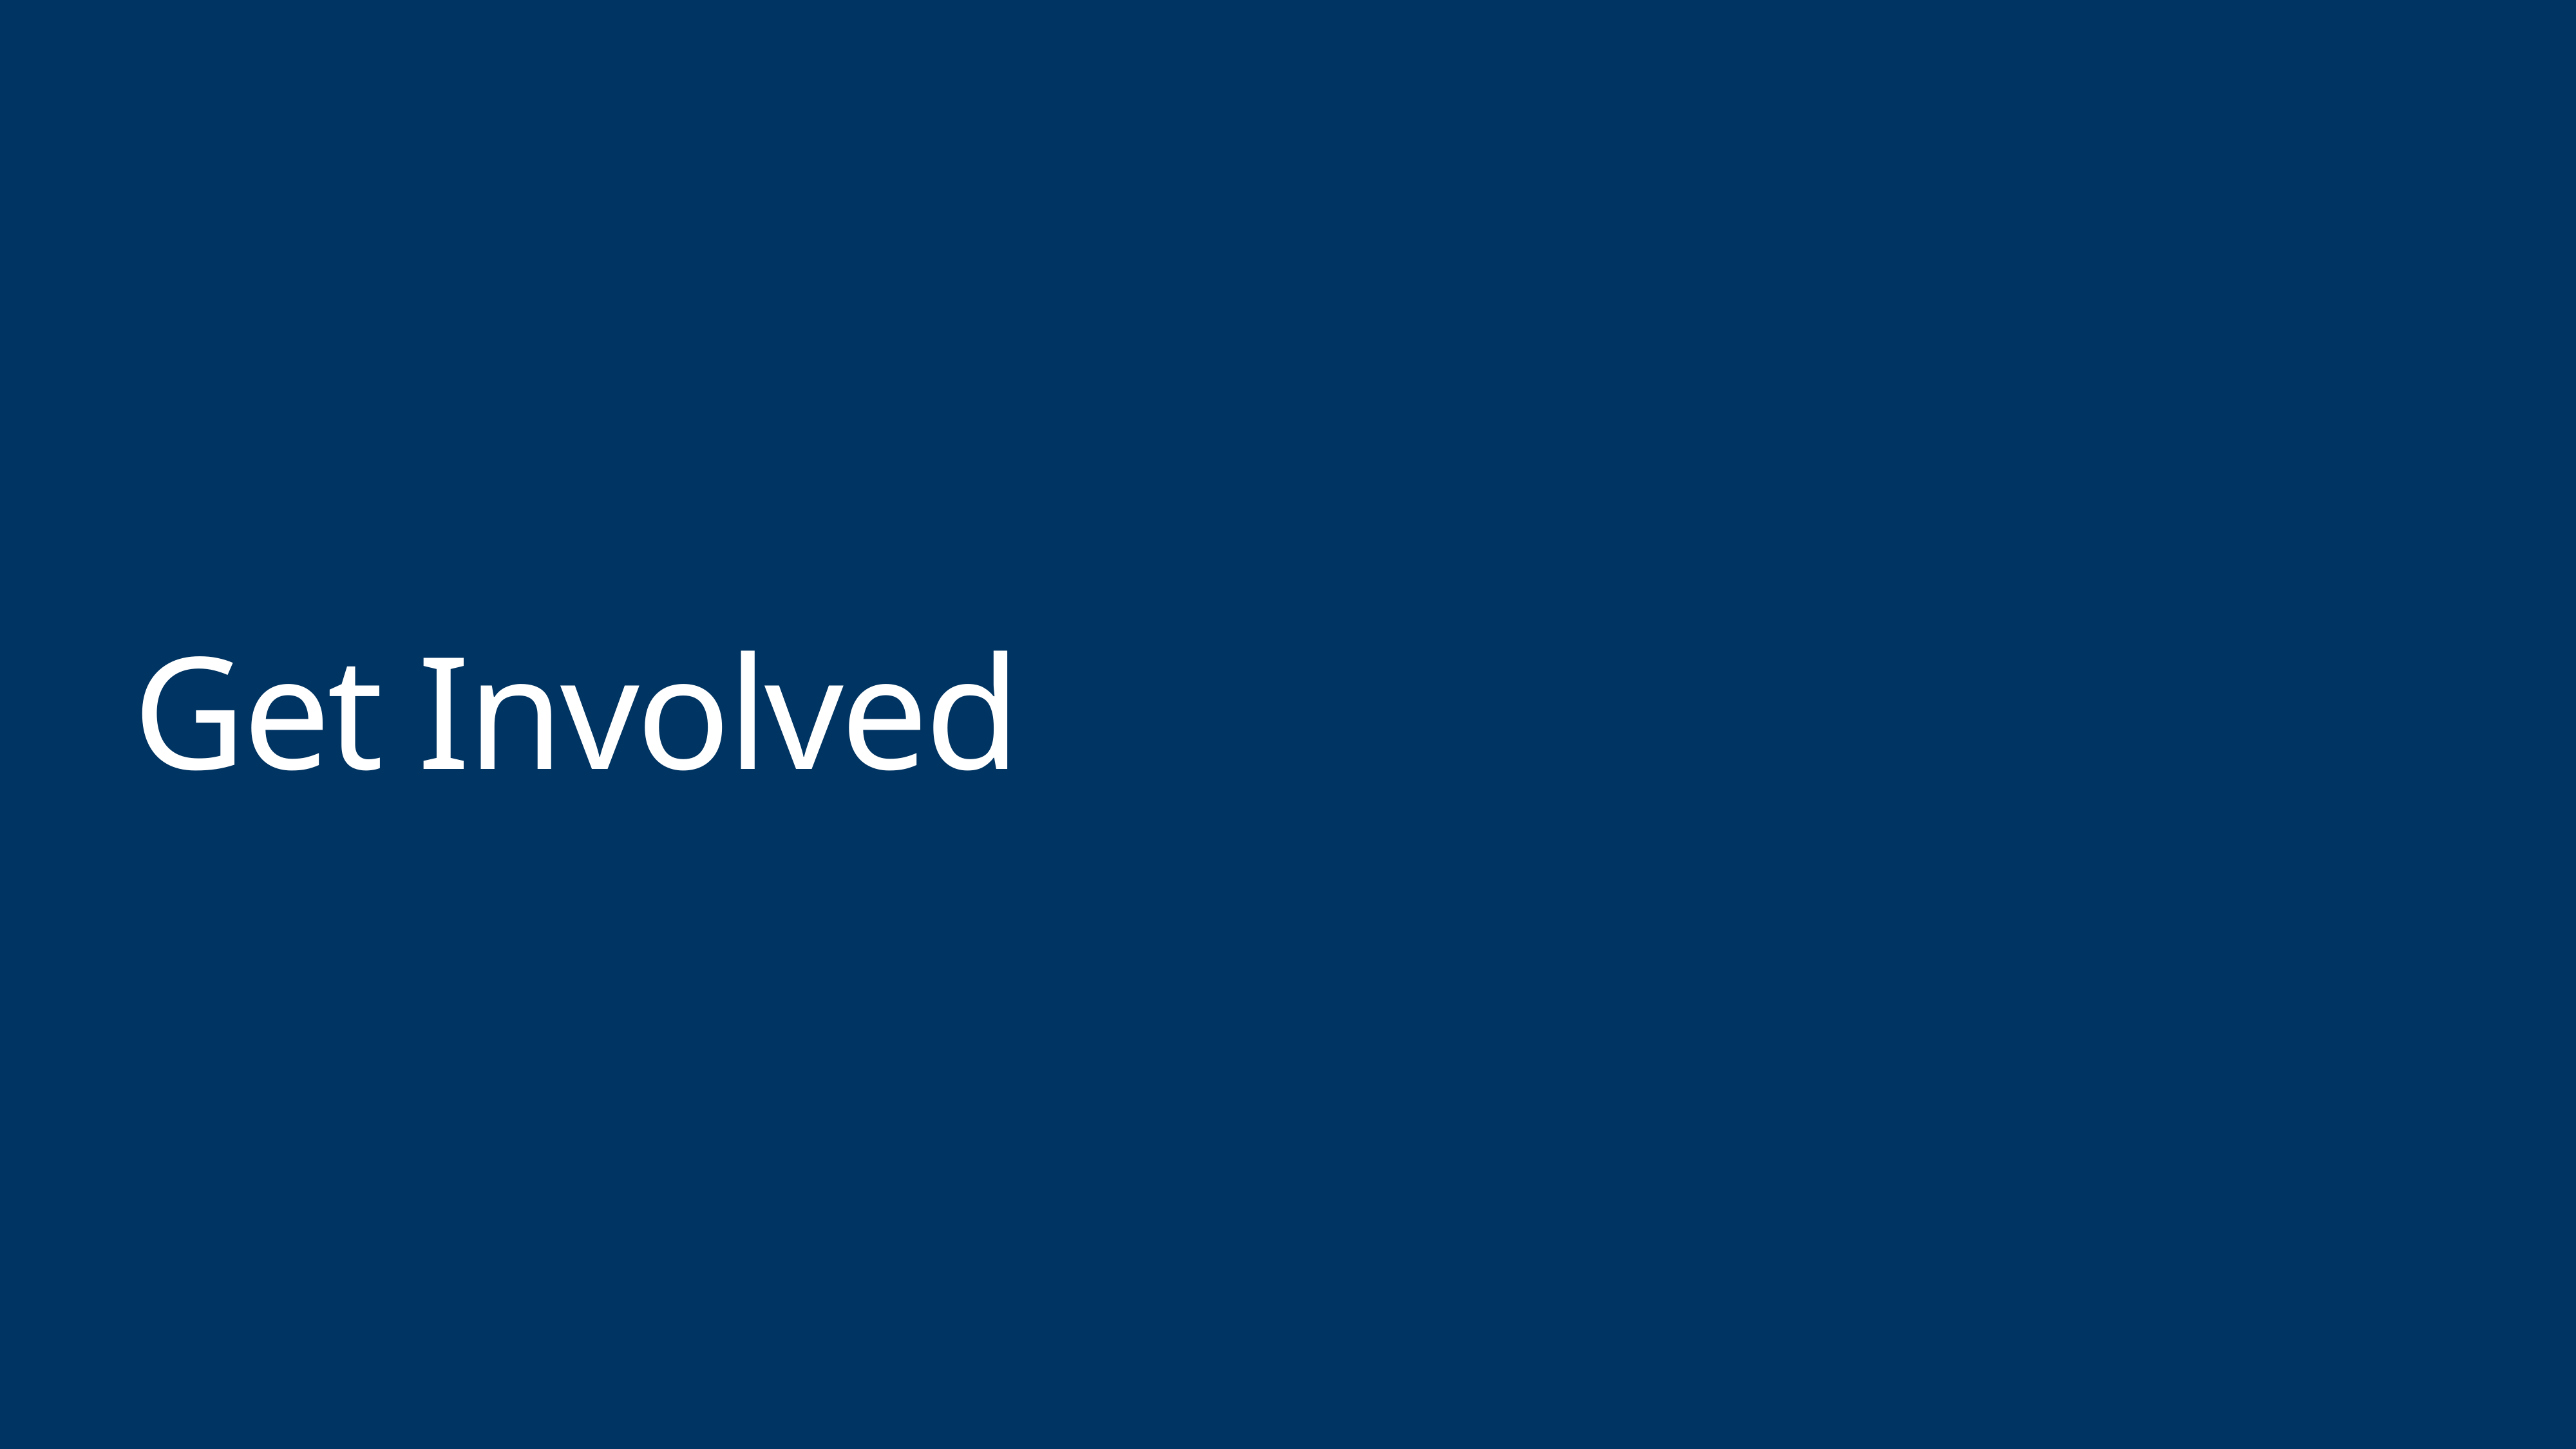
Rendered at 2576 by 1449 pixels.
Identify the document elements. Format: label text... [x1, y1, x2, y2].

title Get Involved [127, 478, 2449, 971]
